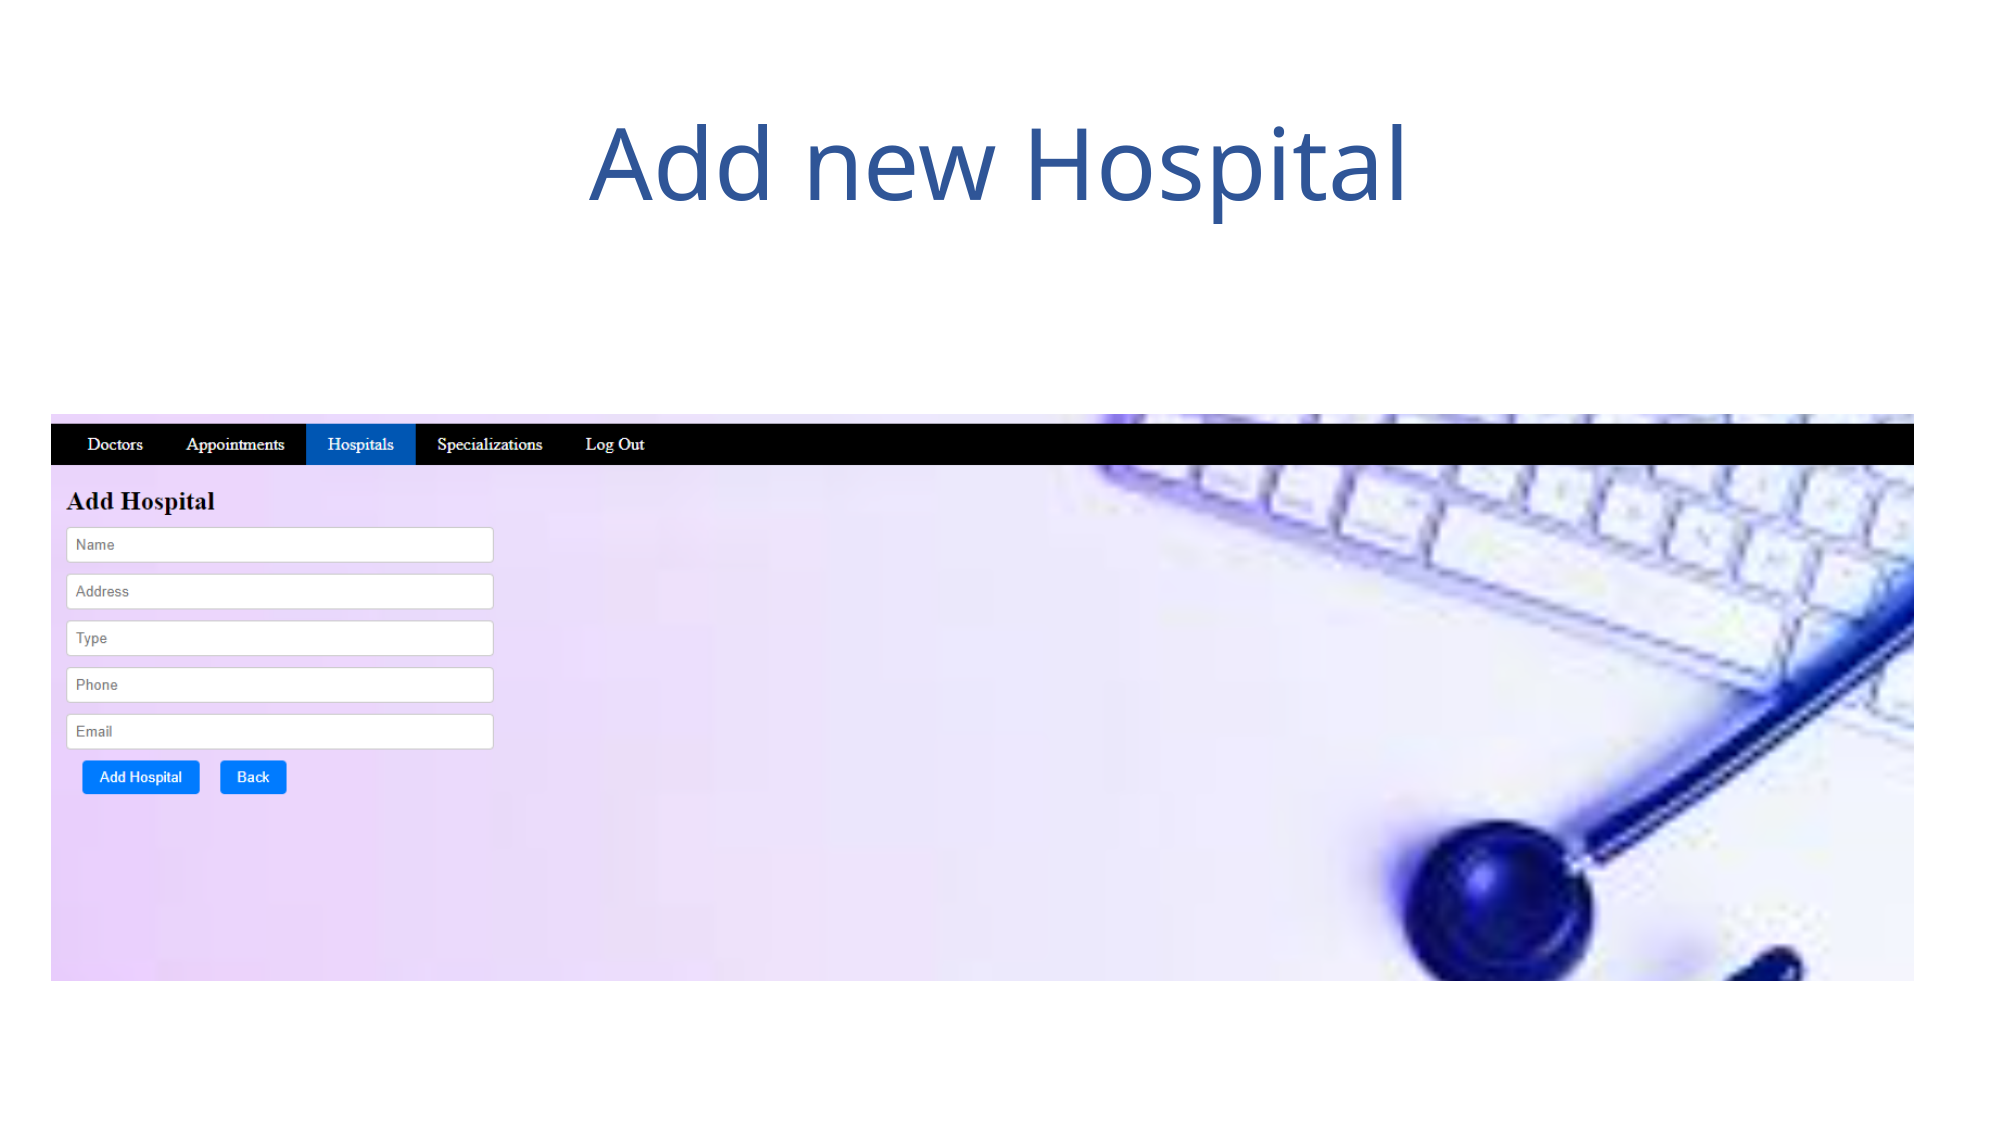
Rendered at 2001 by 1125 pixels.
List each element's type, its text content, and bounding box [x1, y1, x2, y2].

picture [51, 414, 1914, 981]
title Add new Hospital [137, 59, 1863, 278]
